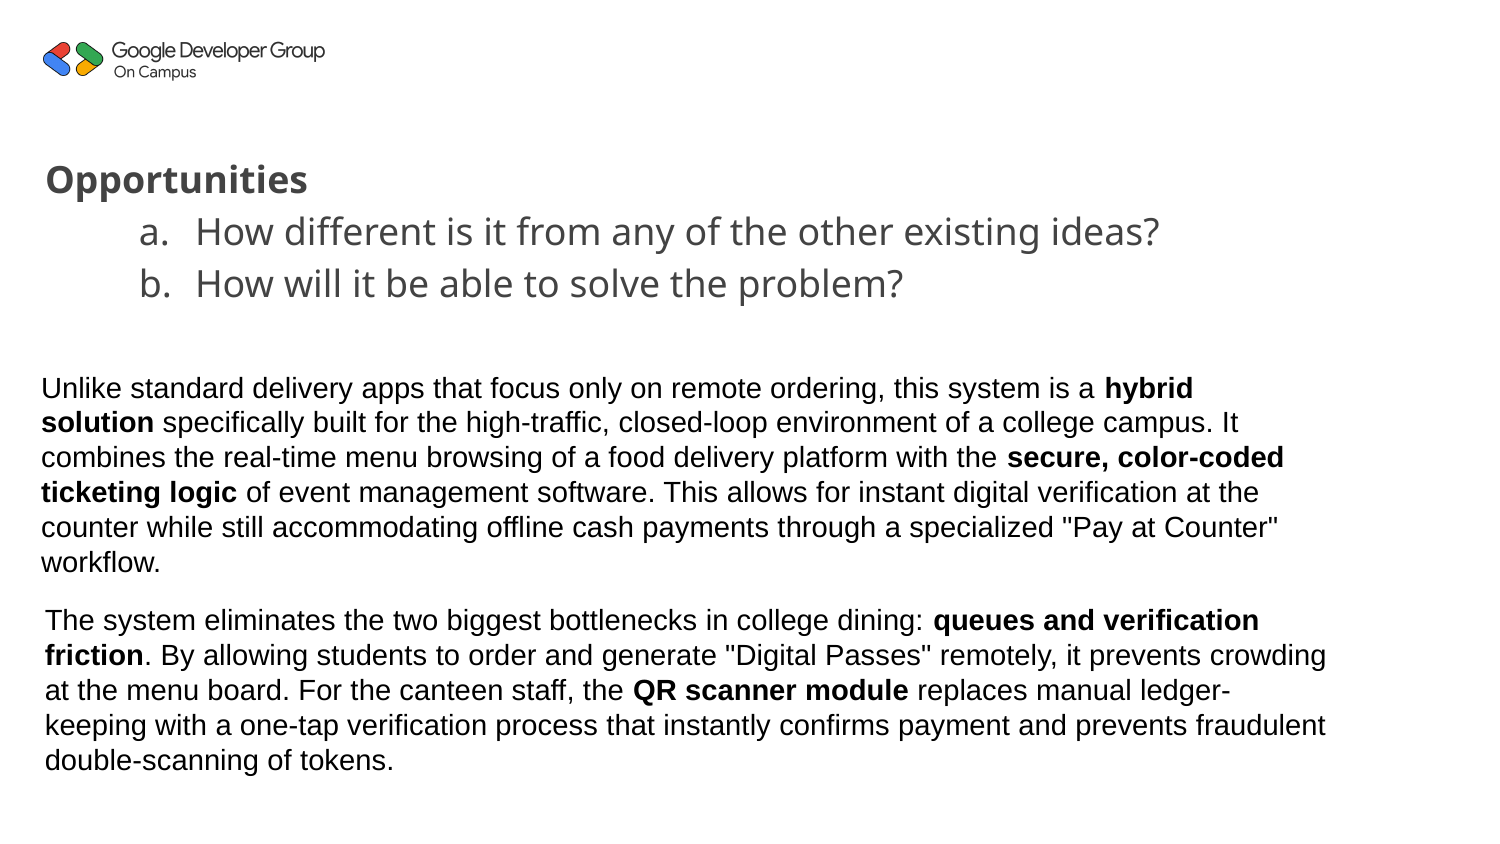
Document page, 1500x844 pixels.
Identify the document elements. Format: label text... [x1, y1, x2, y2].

text_box Unlike standard delivery apps that focus only on remote ordering, this system is a hybrid solution specifically built for the high-traffic, closed-loop environment of a college campus. It combines the real-time menu browsing of a food delivery platform with the secure, color-coded ticketing logic of event management software. This allows for instant digital verification at the counter while still accommodating offline cash payments through a specialized "Pay at Counter" workflow. [26, 361, 1328, 586]
picture [25, 28, 327, 83]
text_box Opportunities How different is it from any of the other existing ideas? How will it be able to solve the problem? [30, 134, 1472, 368]
text_box The system eliminates the two biggest bottlenecks in college dining: queues and verification friction. By allowing students to order and generate "Digital Passes" remotely, it prevents crowding at the menu board. For the canteen staff, the QR scanner module replaces manual ledger-keeping with a one-tap verification process that instantly confirms payment and prevents fraudulent double-scanning of tokens. [30, 594, 1347, 784]
